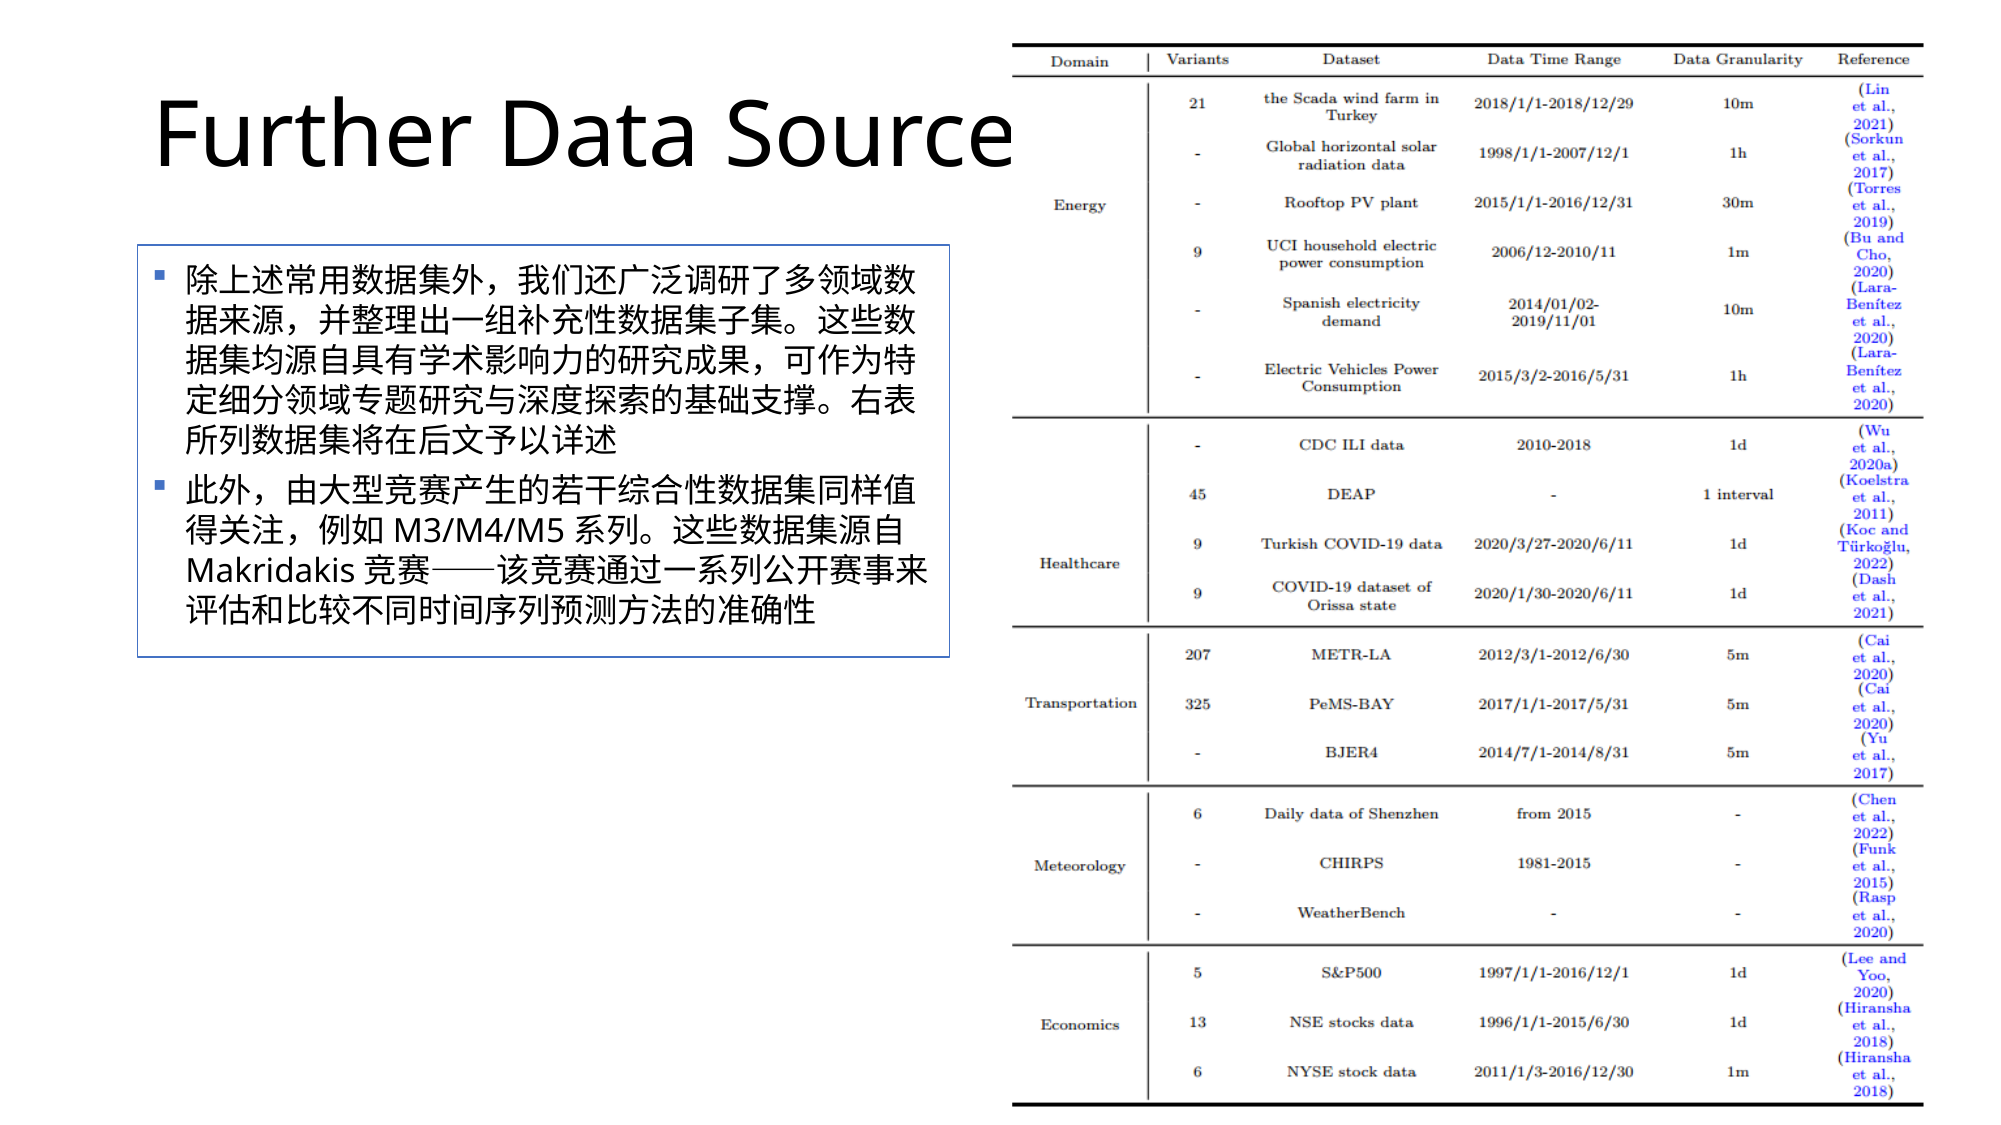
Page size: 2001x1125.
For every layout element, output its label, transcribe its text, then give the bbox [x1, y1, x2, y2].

picture [1011, 42, 1925, 1108]
title Further Data Sources [137, 28, 1863, 246]
text_box 除上述常用数据集外，我们还广泛调研了多领域数据来源，并整理出一组补充性数据集子集。这些数据集均源自具有学术影响力的研究成果，可作为特定细分领域专题研究与深度探索的基础支撑。右表所列数据集将在后文予以详述 此外，由大型竞赛产生的若干综合性数据集同样值得关注，例如M3/M4/M5系列。这些数据集源自Makridakis竞赛——该竞赛通过一系列公开赛事来评估和比较不同时间序列预测方法的准确性 [137, 244, 950, 657]
